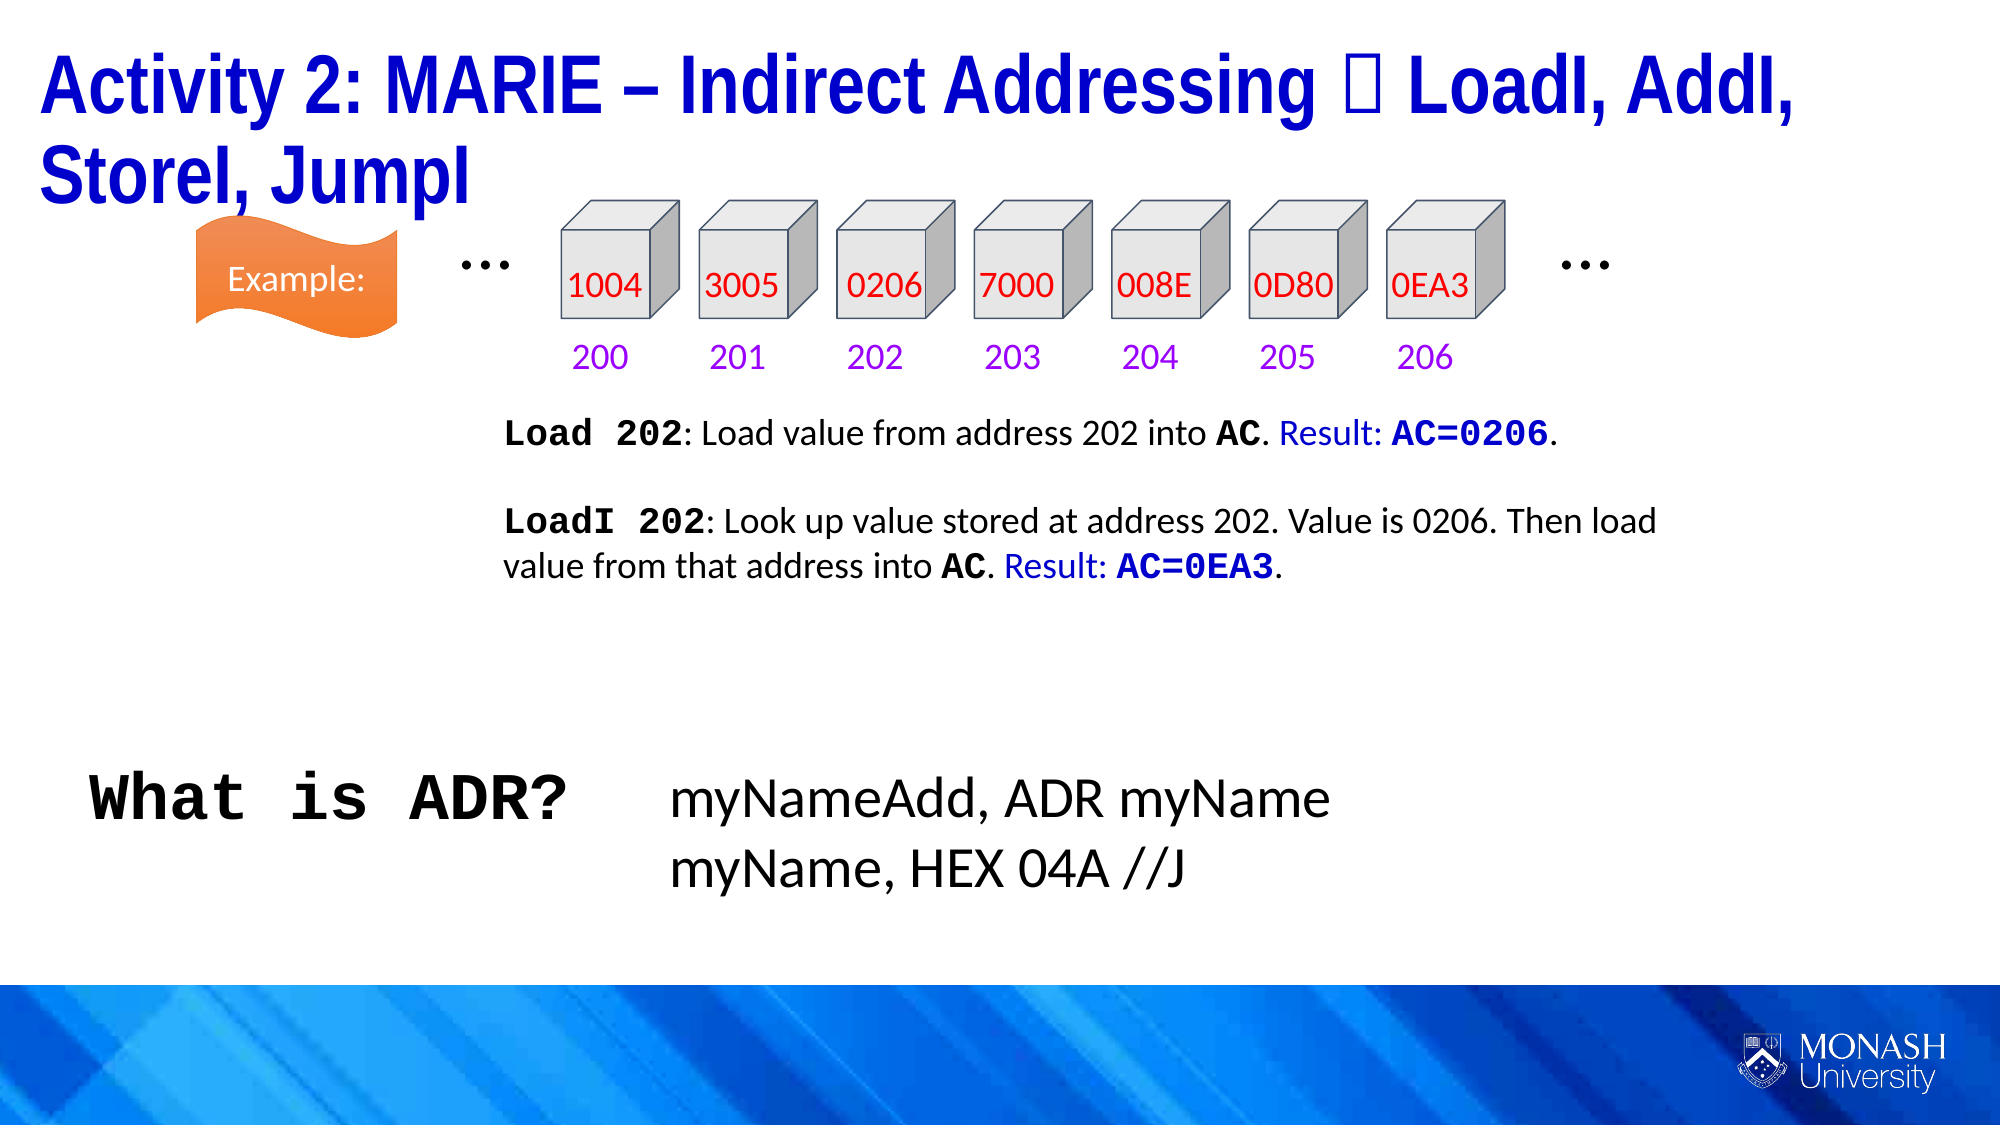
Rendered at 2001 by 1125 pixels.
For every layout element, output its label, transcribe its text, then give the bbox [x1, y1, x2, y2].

text_box [699, 309, 798, 319]
text_box 201 [694, 333, 782, 377]
text_box 202 [831, 333, 919, 377]
text_box [974, 309, 1073, 319]
text_box [1249, 309, 1348, 319]
text_box [836, 309, 935, 319]
text_box ... [1542, 179, 1654, 290]
picture [0, 985, 2000, 1125]
text_box [836, 200, 955, 244]
text_box [974, 200, 1093, 244]
list Activity 2: MARIE – Indirect Addressing  LoadI, AddI, StoreI, JumpI [24, 33, 1975, 155]
text_box 200 [556, 333, 644, 377]
text_box myNameAdd, ADR myName myName, HEX 04A //J [654, 751, 1655, 907]
text_box [1111, 200, 1230, 244]
text_box ... [442, 179, 554, 290]
text_box 203 [969, 333, 1057, 377]
text_box 204 [1106, 333, 1194, 377]
text_box Load 202: Load value from address 202 into AC. Result: AC=0206. [488, 393, 1716, 480]
text_box [561, 309, 660, 319]
text_box LoadI 202: Look up value stored at address 202. Value is 0206. Then load value from that address into AC. Result: AC=0EA3. [488, 480, 1716, 599]
text_box [1386, 200, 1505, 244]
text_box 205 [1244, 333, 1332, 377]
text_box [1386, 309, 1485, 319]
text_box 206 [1381, 333, 1469, 377]
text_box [551, 244, 1524, 309]
text_box [561, 200, 680, 244]
text_box Example: [196, 215, 398, 338]
text_box [1249, 200, 1368, 244]
text_box [699, 200, 818, 244]
text_box [1111, 309, 1210, 319]
text_box What is ADR? [74, 738, 1302, 857]
